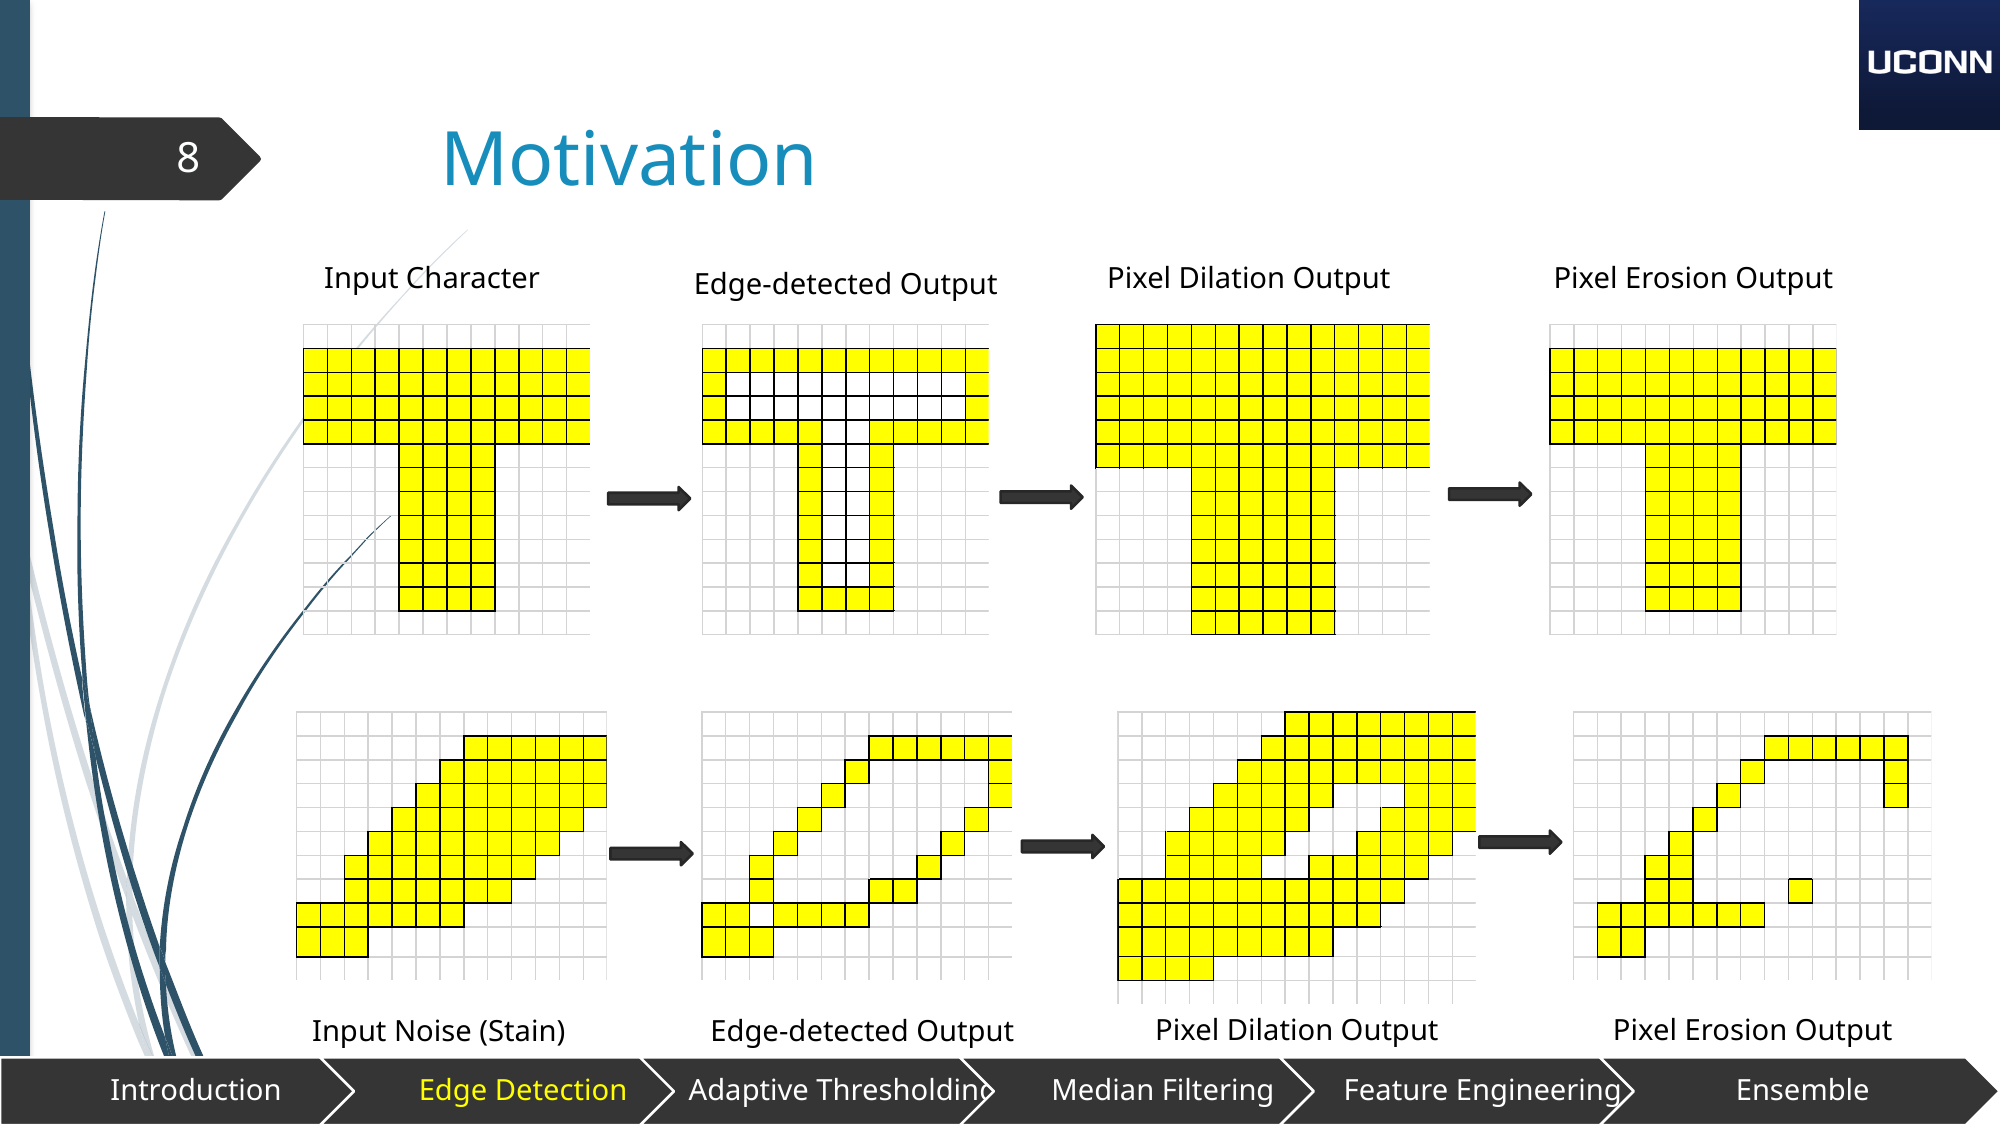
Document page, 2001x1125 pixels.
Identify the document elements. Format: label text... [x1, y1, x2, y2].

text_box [0, 1057, 2000, 1125]
picture [701, 323, 991, 636]
text_box Pixel Dilation Output [1092, 251, 1406, 302]
text_box [999, 484, 1084, 510]
picture [1859, 0, 2000, 130]
slide_number 8 [87, 129, 216, 190]
text_box Edge-detected Output [695, 1004, 1030, 1055]
text_box [613, 840, 694, 867]
picture [1116, 711, 1478, 1006]
text_box Edge-detected Output [678, 257, 1013, 308]
text_box Input Character [309, 251, 556, 302]
text_box Input Noise (Stain) [297, 1005, 581, 1055]
text_box [1447, 481, 1533, 507]
picture [1572, 711, 1933, 982]
text_box Pixel Erosion Output [1598, 1003, 1908, 1054]
text_box Pixel Dilation Output [1140, 1014, 1454, 1054]
text_box [606, 485, 692, 512]
picture [1094, 323, 1432, 636]
picture [302, 323, 592, 636]
picture [295, 711, 609, 982]
title Motivation [425, 102, 1888, 214]
text_box [1020, 833, 1105, 860]
picture [700, 711, 1014, 982]
text_box Pixel Erosion Output [1538, 251, 1849, 302]
picture [1548, 323, 1838, 636]
text_box [1482, 829, 1563, 855]
